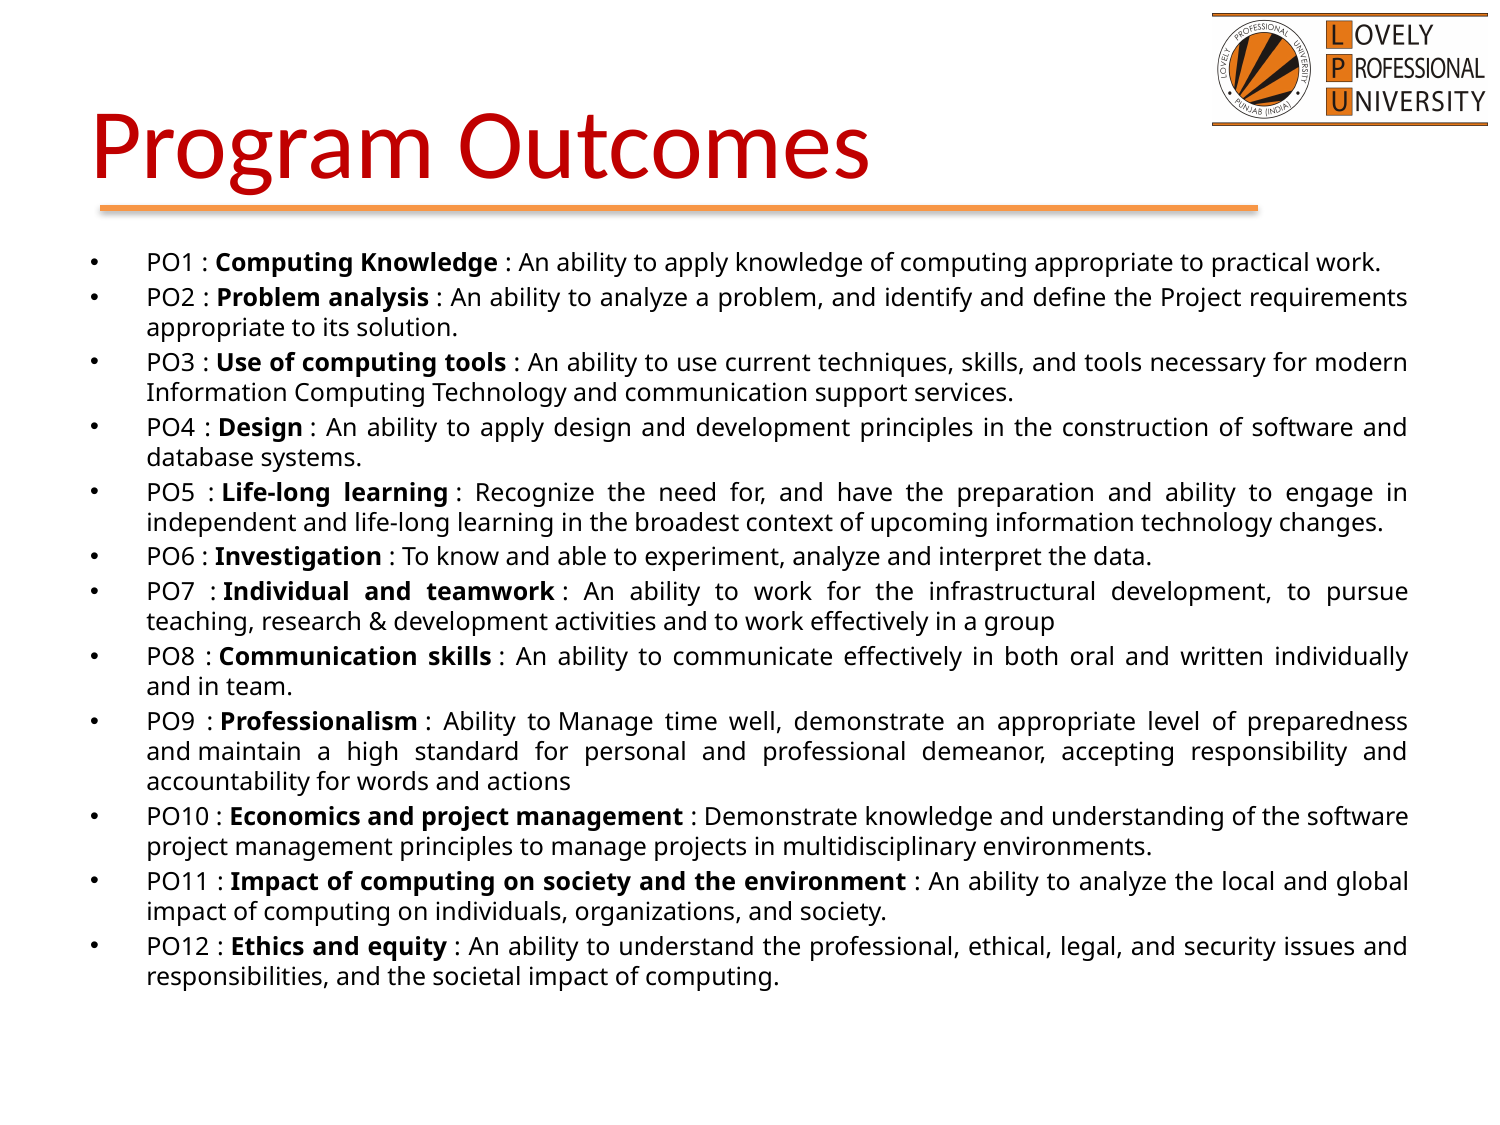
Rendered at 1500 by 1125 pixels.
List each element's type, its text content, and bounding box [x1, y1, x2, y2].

list PO1 : Computing Knowledge : An ability to apply knowledge of computing appropriate to practical work. PO2 : Problem analysis : An ability to analyze a problem, and identify and define the Project requirements appropriate to its solution. PO3 : Use of computing tools : An ability to use current techniques, skills, and tools necessary for modern Information Computing Technology and communication support services. PO4 : Design : An ability to apply design and development principles in the construction of software and database systems. PO5 : Life-long learning : Recognize the need for, and have the preparation and ability to engage in independent and life-long learning in the broadest context of upcoming information technology changes. PO6 : Investigation : To know and able to experiment, analyze and interpret the data. PO7 : Individual and teamwork : An ability to work for the infrastructural development, to pursue teaching, research & development activities and to work effectively in a group PO8 : Communication skills : An ability to communicate effectively in both oral and written individually and in team. PO9 : Professionalism : Ability to Manage time well, demonstrate an appropriate level of preparedness and maintain a high standard for personal and professional demeanor, accepting responsibility and accountability for words and actions PO10 : Economics and project management : Demonstrate knowledge and understanding of the software project management principles to manage projects in multidisciplinary environments. PO11 : Impact of computing on society and the environment : An ability to analyze the local and global impact of computing on individuals, organizations, and society. PO12 : Ethics and equity : An ability to understand the professional, ethical, legal, and security issues and responsibilities, and the societal impact of computing. [75, 238, 1425, 1071]
title Program Outcomes [75, 45, 1425, 233]
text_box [1212, 13, 1488, 126]
